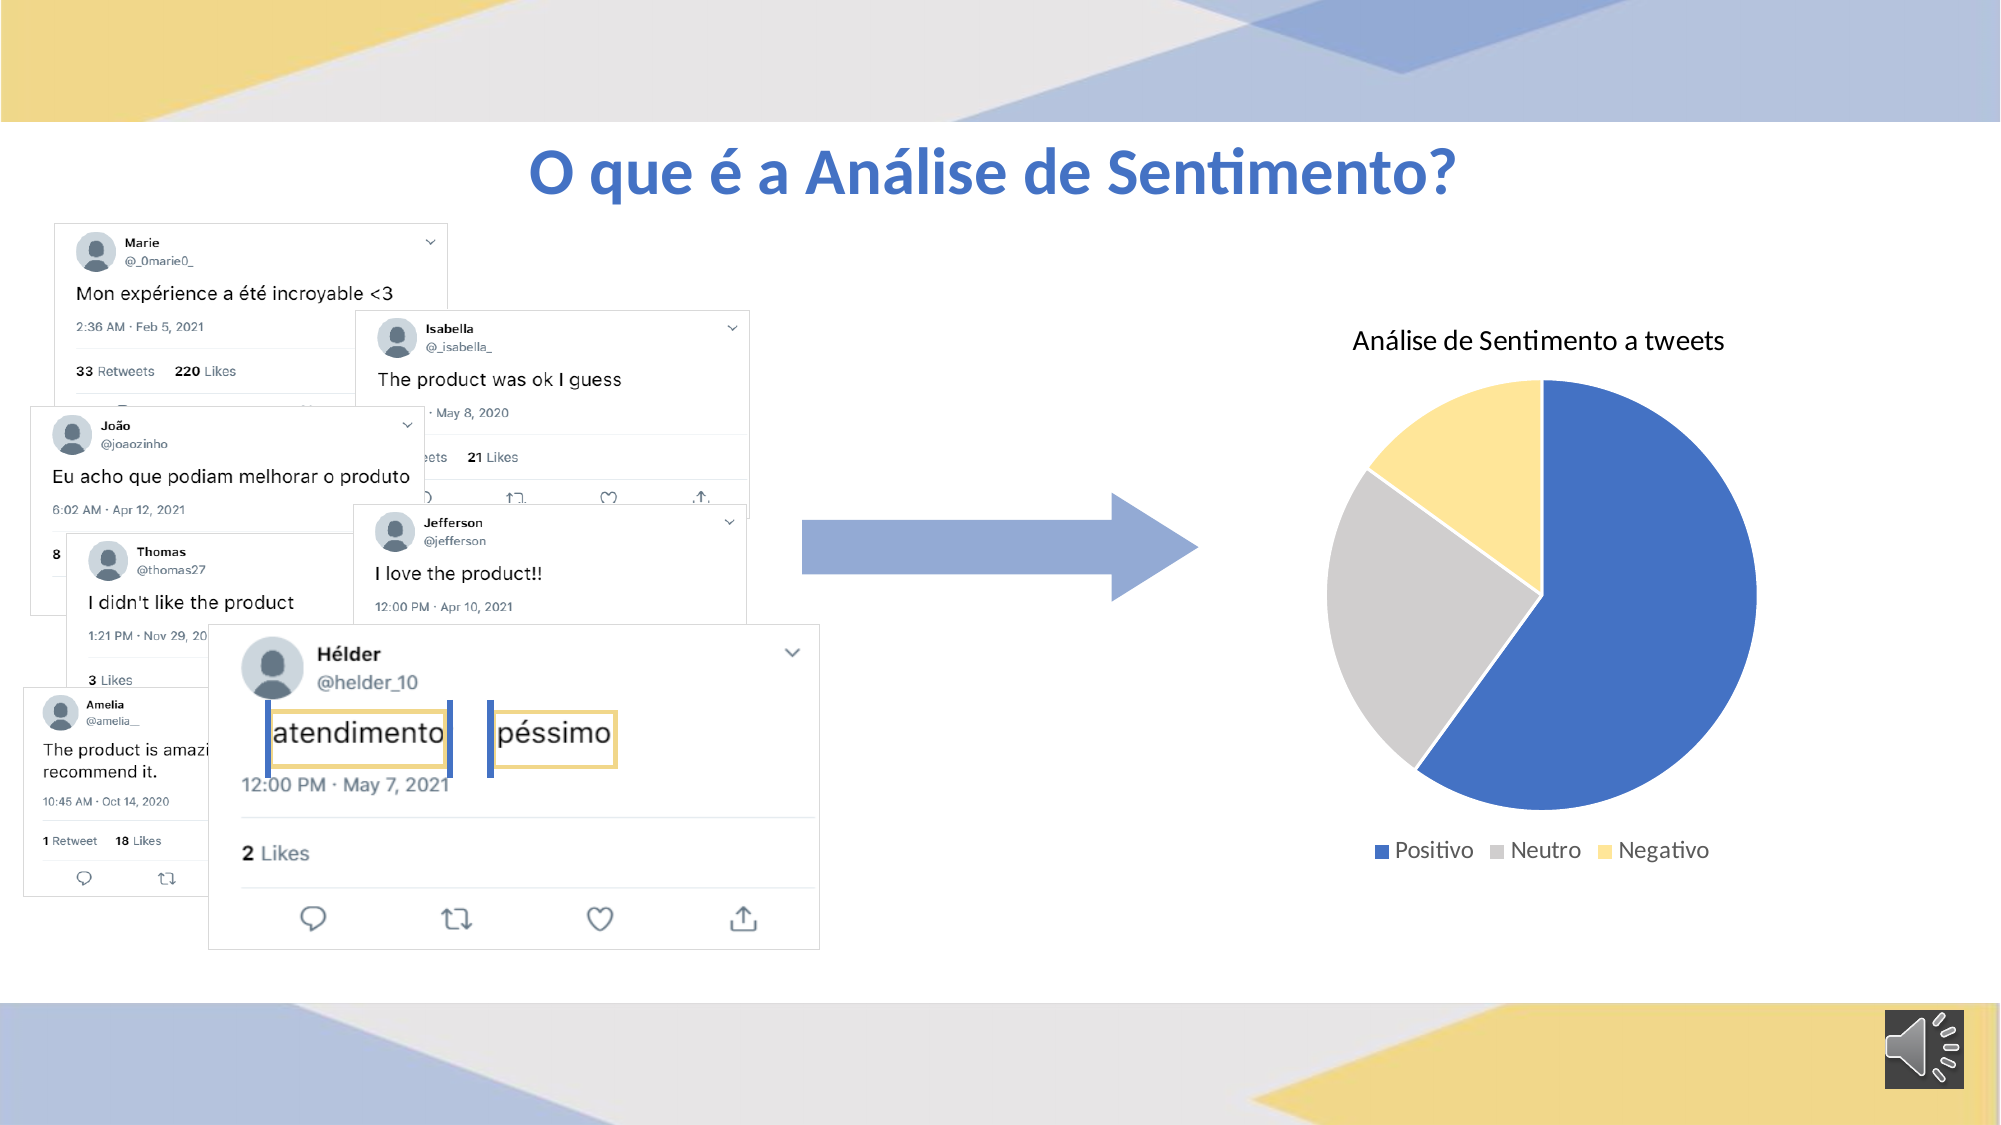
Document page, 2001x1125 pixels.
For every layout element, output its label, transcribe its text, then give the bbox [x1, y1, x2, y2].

chart [1098, 300, 1986, 871]
picture [0, 0, 2001, 1125]
text_box O que é a Análise de Sentimento? [1061, 120, 1486, 216]
text_box O que é a Análise de Sentimento? [514, 120, 939, 216]
text_box [1061, 519, 1098, 575]
text_box [802, 519, 939, 575]
picture [23, 223, 821, 950]
